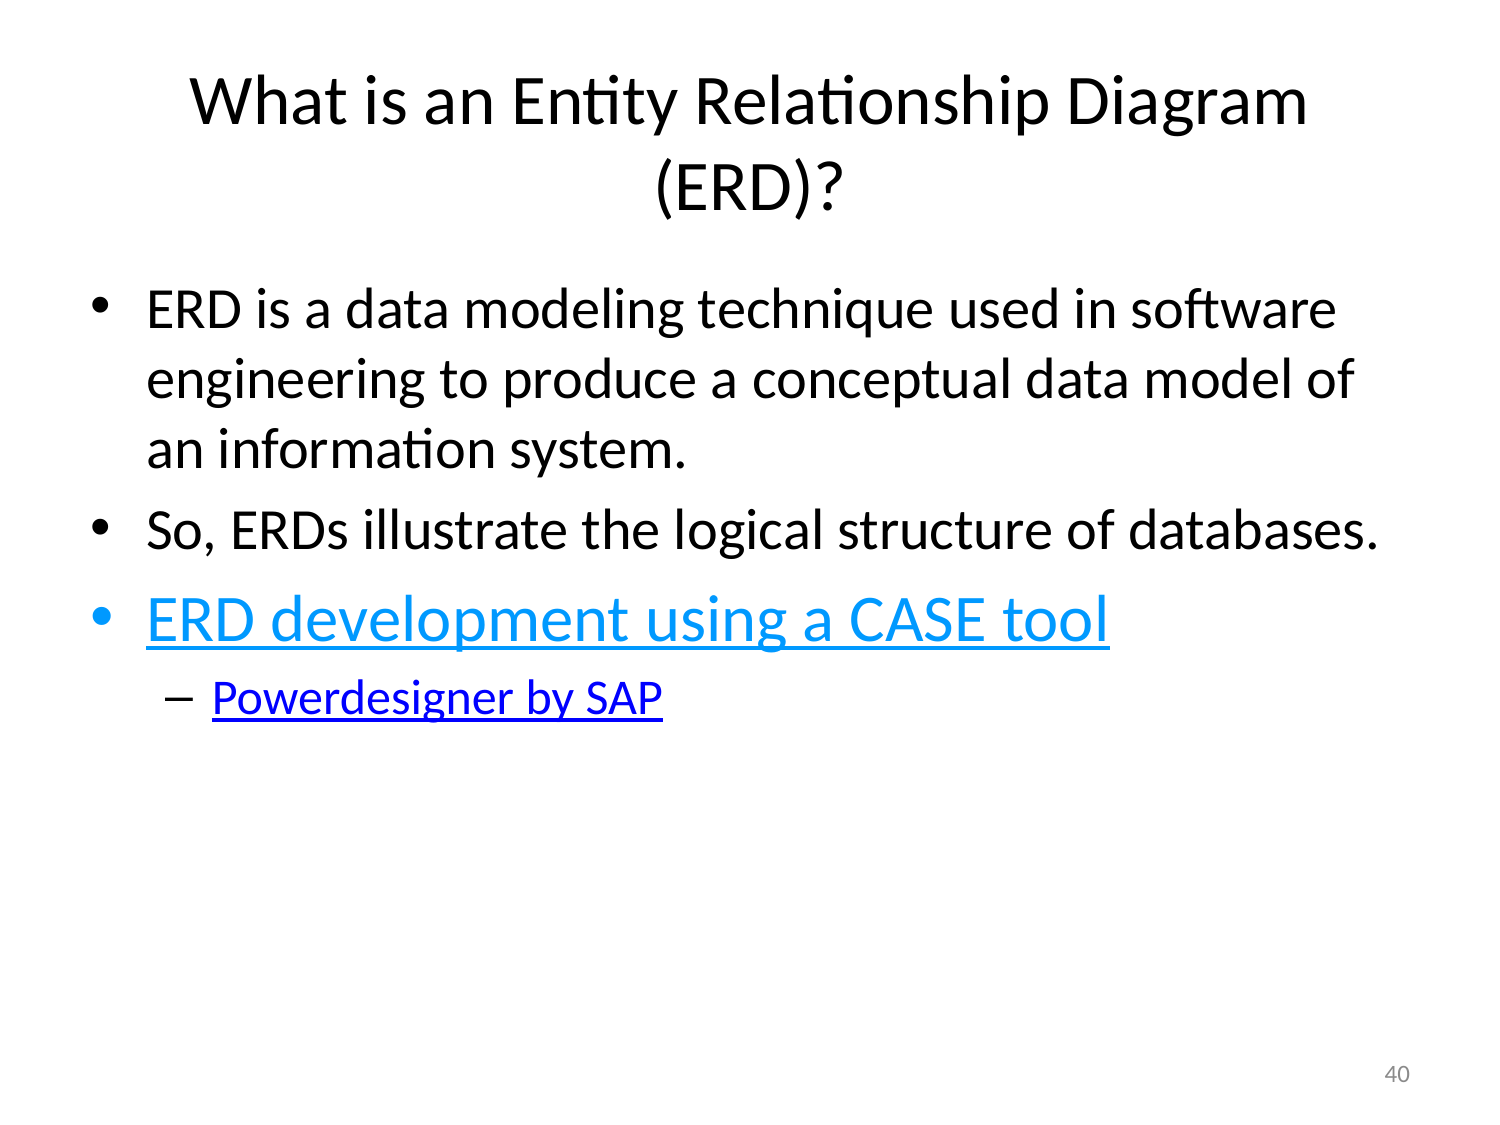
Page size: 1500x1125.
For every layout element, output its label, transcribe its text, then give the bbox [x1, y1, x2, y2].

title What is an Entity Relationship Diagram (ERD)? [75, 45, 1425, 233]
slide_number 40 [1074, 1042, 1425, 1103]
list ERD is a data modeling technique used in software engineering to produce a conceptual data model of an information system. So, ERDs illustrate the logical structure of databases. ERD development using a CASE tool Powerdesigner by SAP [75, 262, 1425, 1005]
